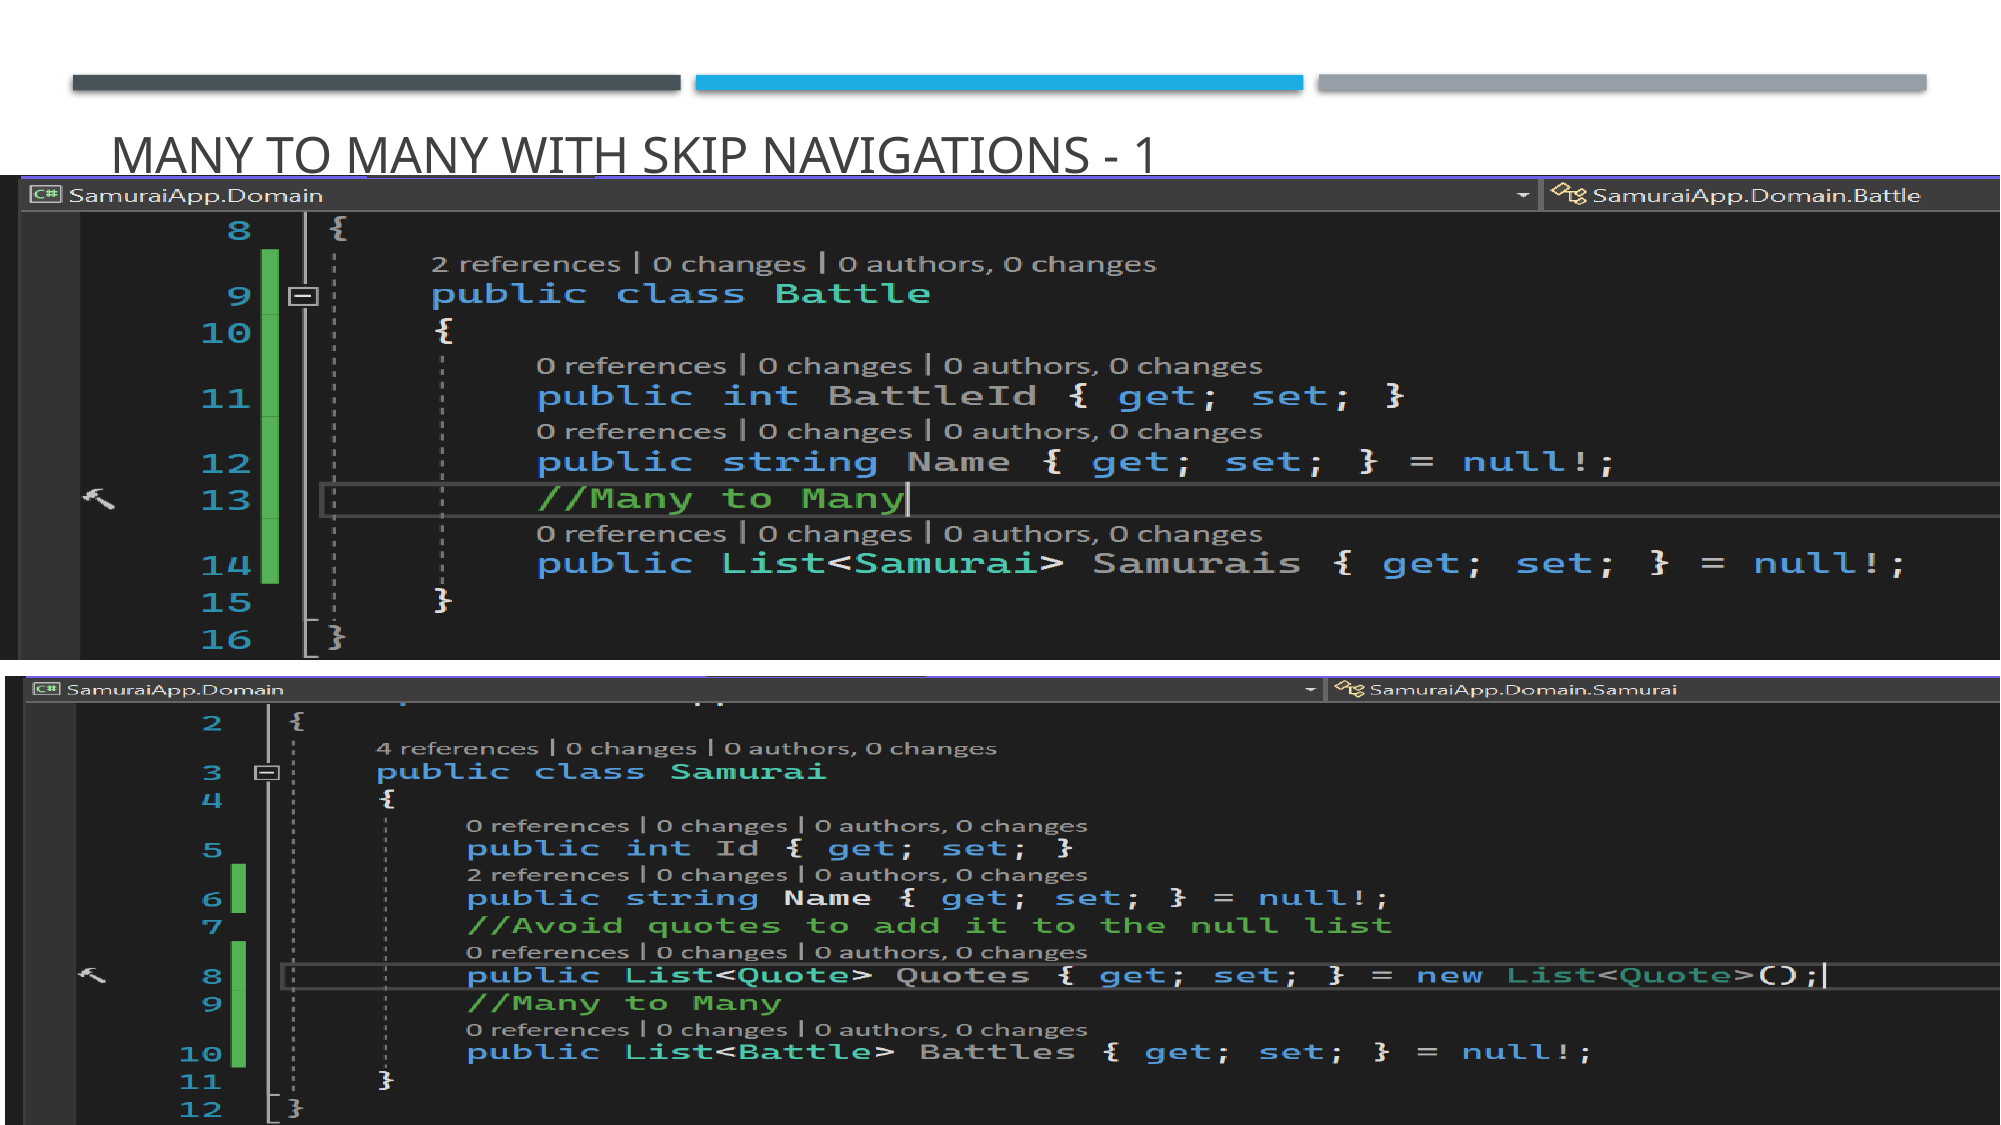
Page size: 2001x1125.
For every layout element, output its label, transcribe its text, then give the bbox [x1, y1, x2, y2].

title Many to many with skip navigations - 1 [95, 115, 1905, 173]
picture [0, 174, 2000, 661]
picture [5, 676, 2000, 1125]
